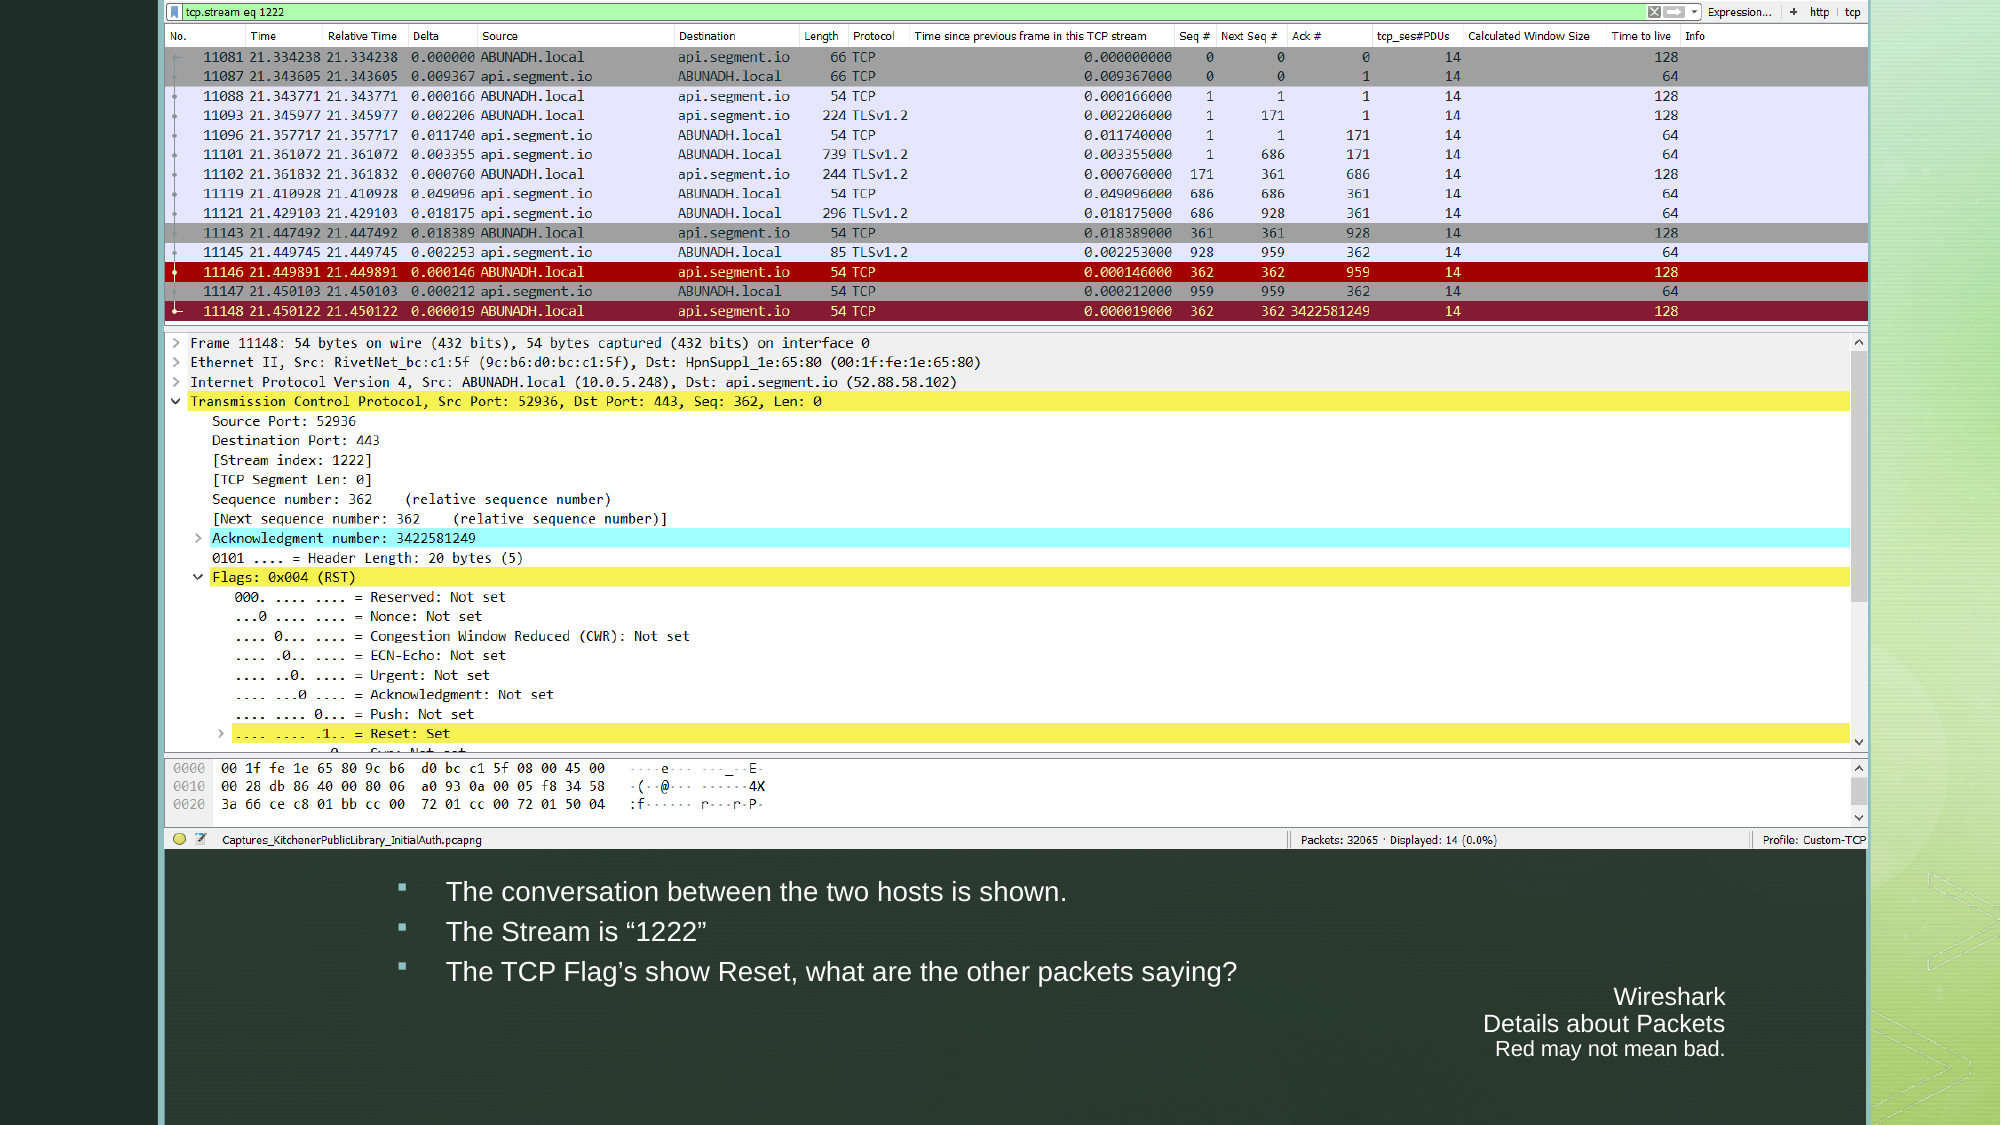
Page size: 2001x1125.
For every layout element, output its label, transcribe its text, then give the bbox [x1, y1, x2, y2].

list The conversation between the two hosts is shown. The Stream is “1222” The TCP Flag’s show Reset, what are the other packets saying? [381, 866, 1741, 995]
picture [1871, 0, 2001, 1125]
picture [164, 0, 1868, 850]
title Wireshark Details about Packets Red may not mean bad. [355, 976, 1741, 1122]
